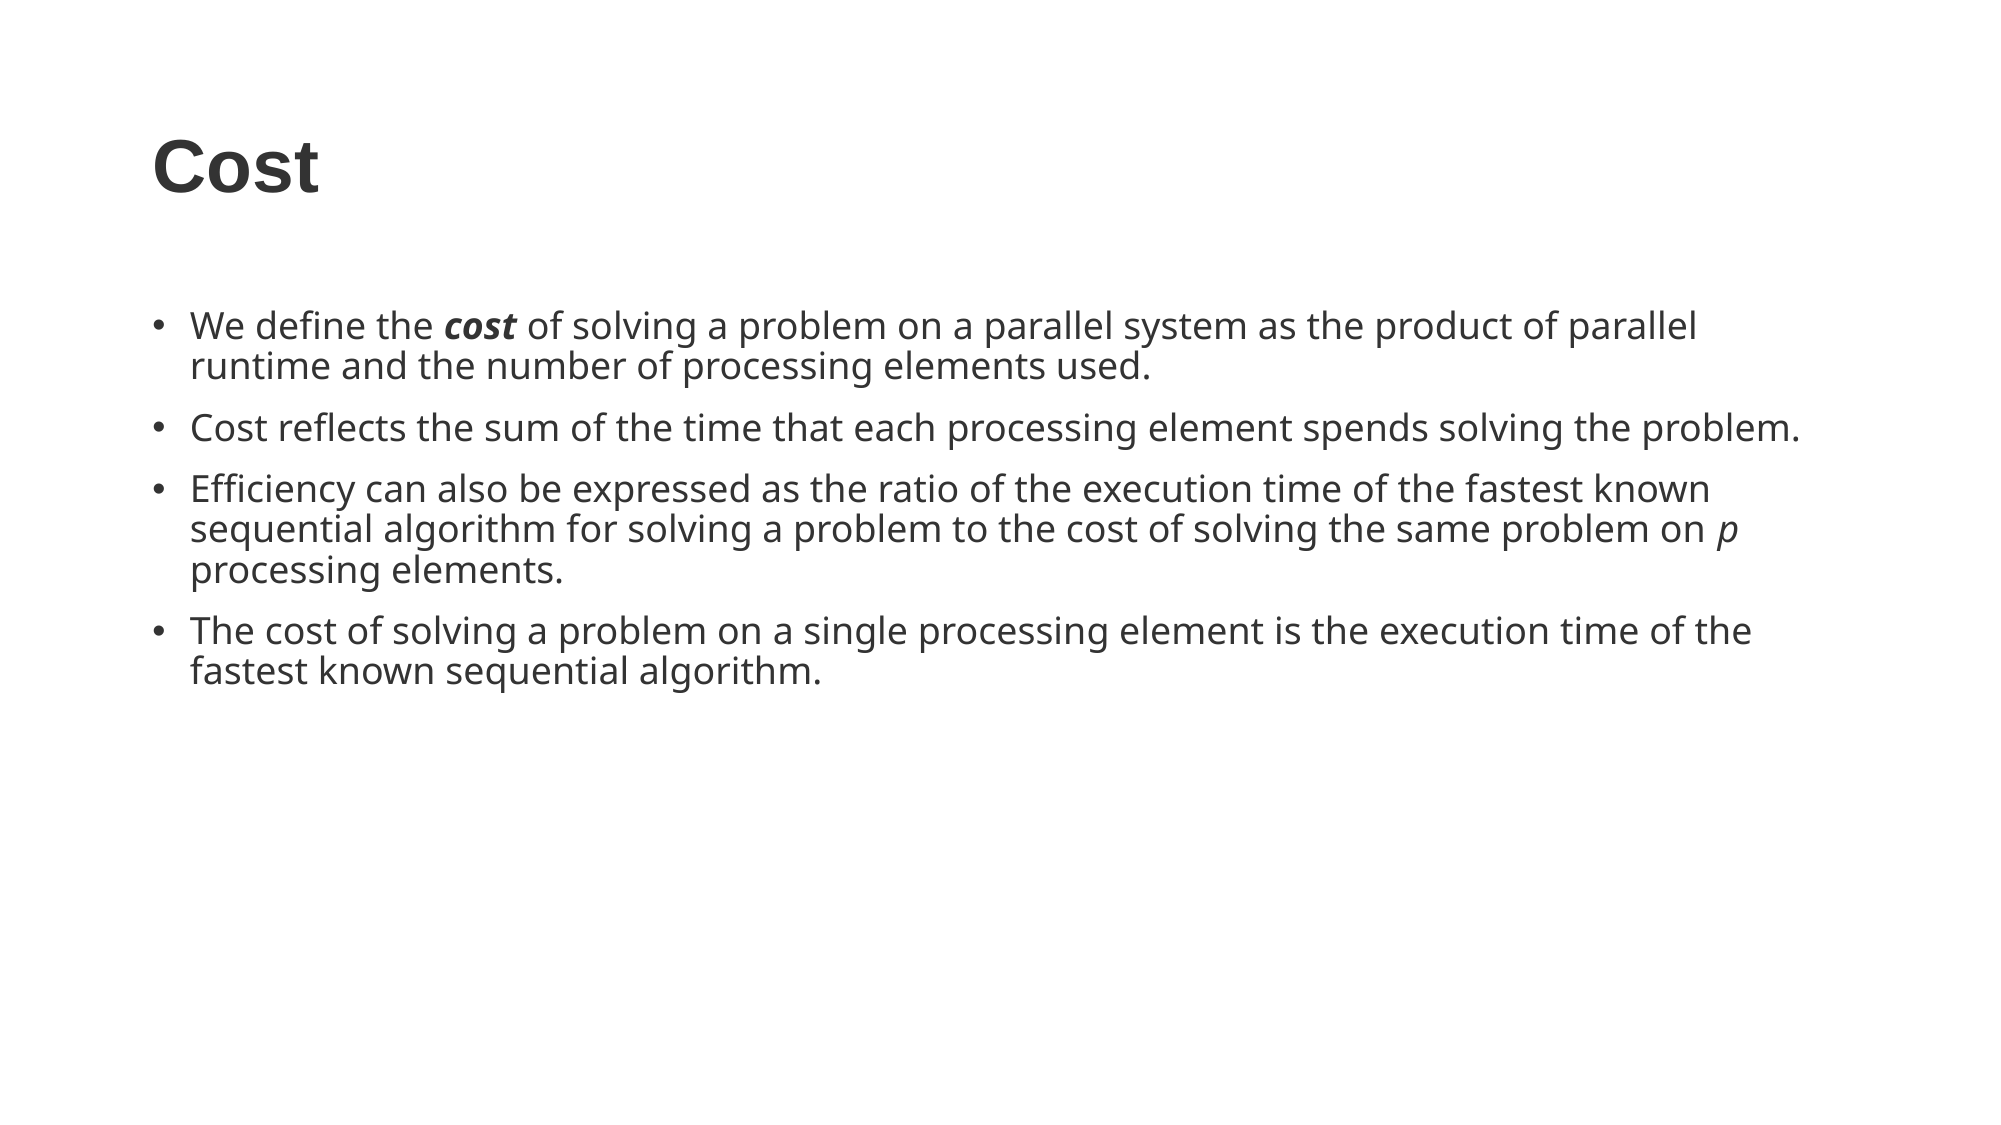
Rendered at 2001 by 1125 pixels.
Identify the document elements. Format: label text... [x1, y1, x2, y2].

list We define the cost of solving a problem on a parallel system as the product of parallel runtime and the number of processing elements used. Cost reflects the sum of the time that each processing element spends solving the problem. Efficiency can also be expressed as the ratio of the execution time of the fastest known sequential algorithm for solving a problem to the cost of solving the same problem on p processing elements. The cost of solving a problem on a single processing element is the execution time of the fastest known sequential algorithm. [137, 299, 1863, 1014]
title Cost [137, 59, 1863, 278]
